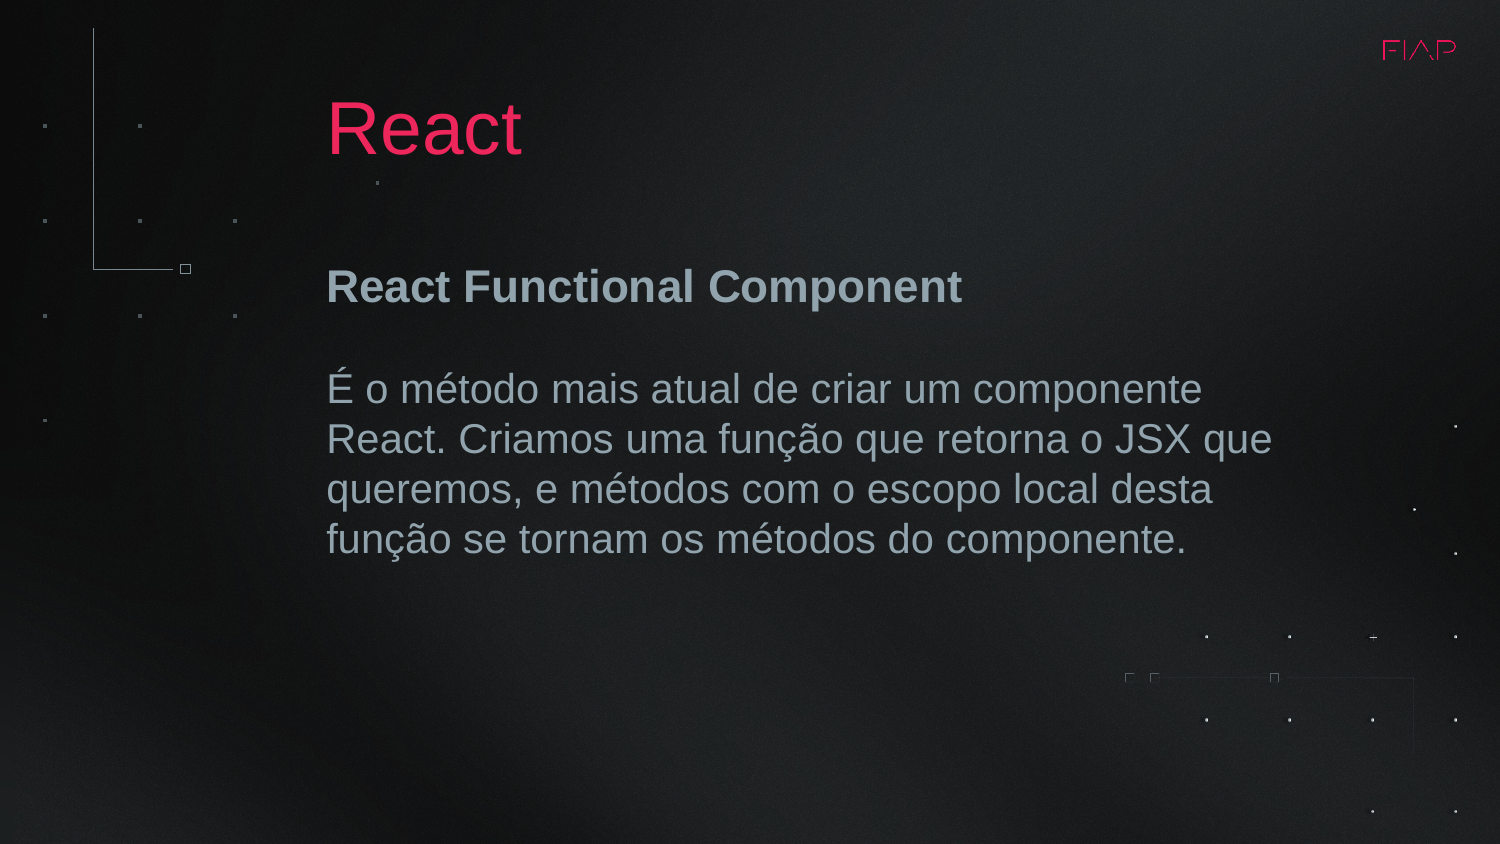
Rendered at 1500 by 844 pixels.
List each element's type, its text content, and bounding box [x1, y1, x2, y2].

text_box React [383, 72, 1126, 177]
picture [0, 0, 1500, 844]
text_box React Functional Component É o método mais atual de criar um componente React. Criamos uma função que retorna o JSX que queremos, e métodos com o escopo local desta função se tornam os métodos do componente. [311, 249, 1292, 570]
